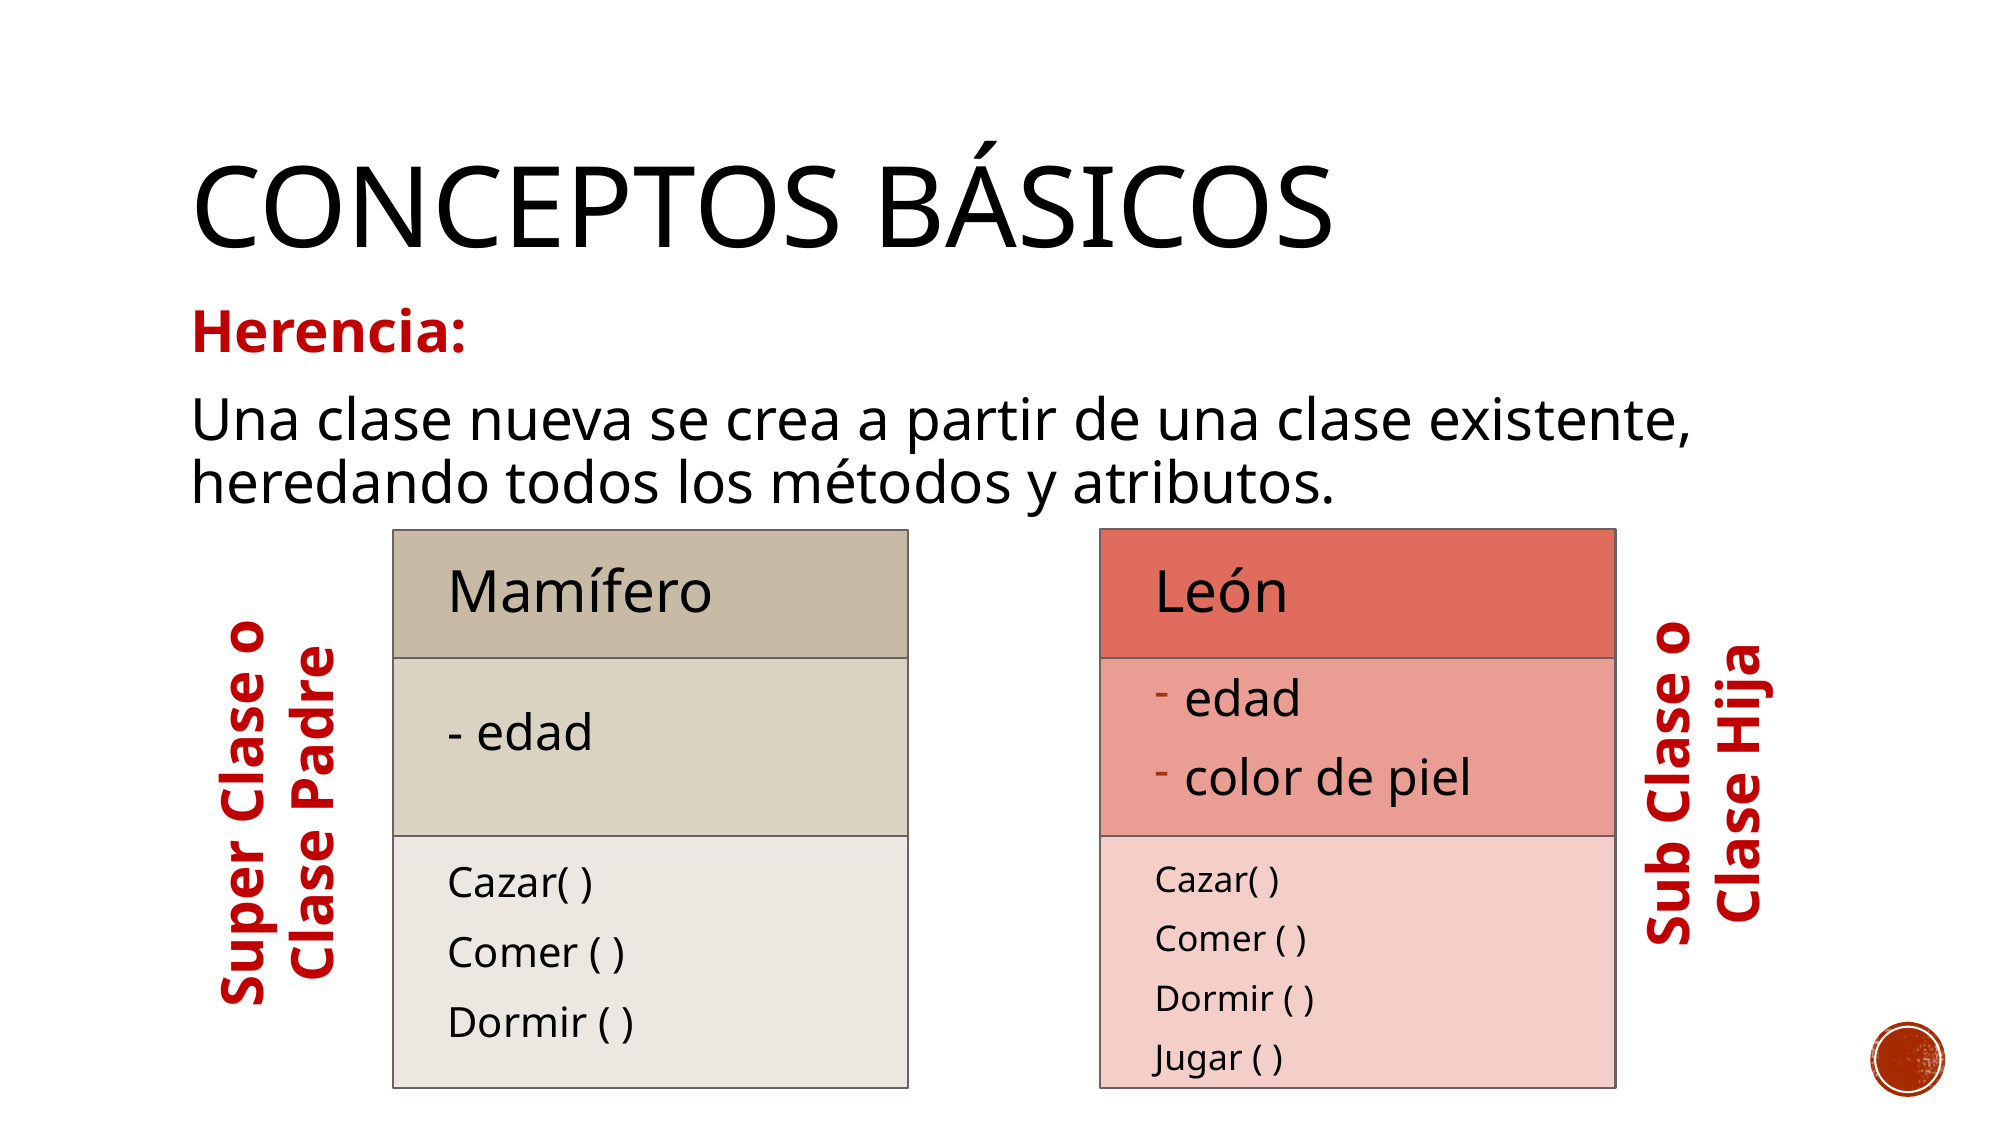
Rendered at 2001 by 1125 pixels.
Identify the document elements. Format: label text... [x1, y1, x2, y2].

text_box León [1139, 554, 1585, 639]
text_box Cazar( ) Comer ( ) Dormir ( ) Jugar ( ) [1139, 854, 1585, 1088]
list Herencia: Una clase nueva se crea a partir de una clase existente, heredando todos los métodos y atributos. [175, 294, 1826, 559]
title Conceptos Básicos [175, 79, 1826, 294]
text_box edad color de piel [1139, 665, 1585, 844]
text_box [1099, 657, 1617, 837]
text_box Mamífero [432, 554, 878, 639]
text_box Super Clase o Clase Padre [197, 567, 353, 1060]
text_box [392, 837, 909, 1089]
text_box [392, 657, 909, 837]
text_box - edad [432, 699, 878, 784]
text_box [1099, 528, 1617, 657]
text_box [1099, 837, 1617, 1089]
text_box Sub Clase o Clase Hija [1623, 537, 1779, 1030]
text_box Cazar( ) Comer ( ) Dormir ( ) [432, 854, 878, 1089]
text_box [392, 529, 909, 657]
